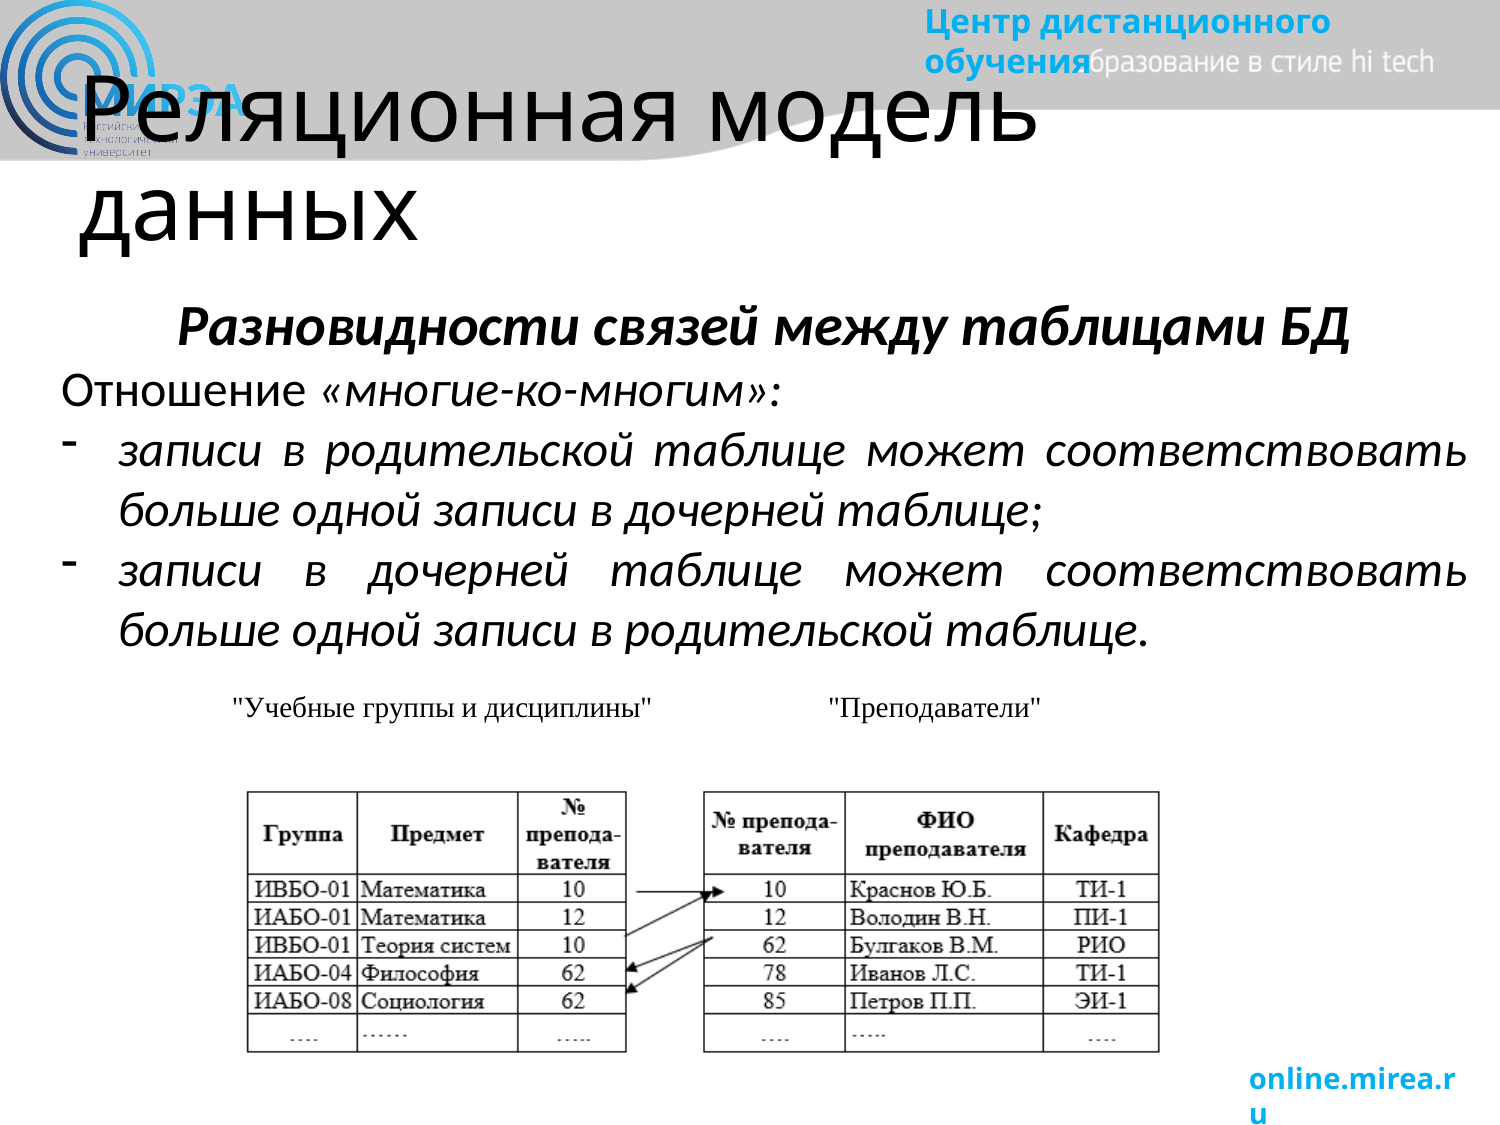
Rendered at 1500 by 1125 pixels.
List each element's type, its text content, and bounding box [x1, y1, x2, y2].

title Реляционная модель данных [63, 159, 1262, 265]
picture [0, 0, 247, 159]
text_box Разновидности связей между таблицами БД Отношение «многие-ко-многим»: записи в родительской таблице может соответствовать больше одной записи в дочерней таблице; записи в дочерней таблице может соответствовать больше одной записи в родительской таблице. [46, 265, 1483, 665]
picture [205, 690, 1204, 1071]
